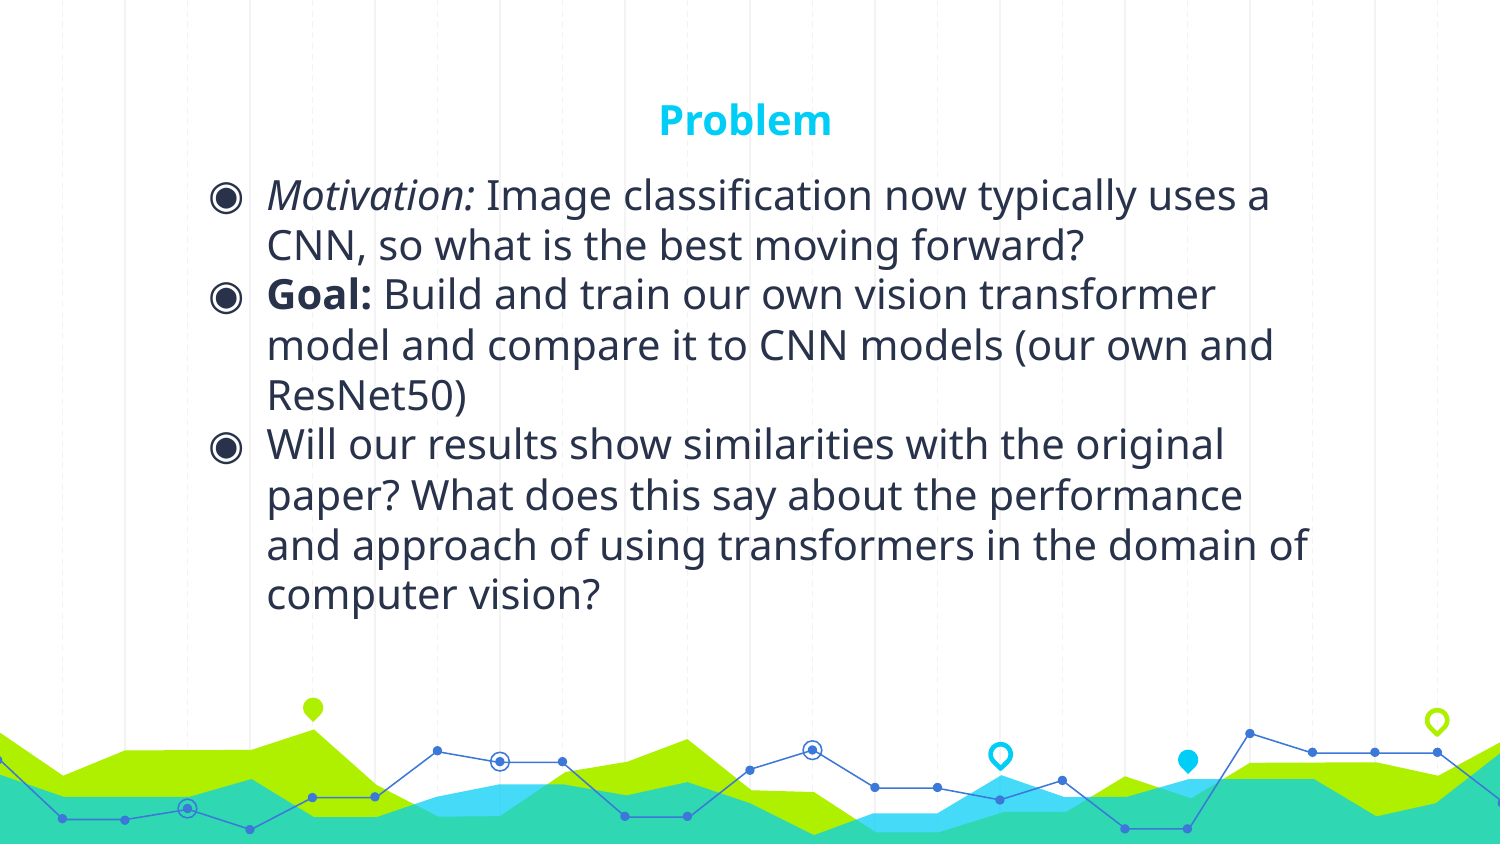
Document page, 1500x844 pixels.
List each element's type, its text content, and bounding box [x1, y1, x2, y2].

title Problem [171, 41, 1320, 159]
list Motivation: Image classification now typically uses a CNN, so what is the best moving forward? Goal: Build and train our own vision transformer model and compare it to CNN models (our own and ResNet50) Will our results show similarities with the original paper? What does this say about the performance and approach of using transformers in the domain of computer vision? [176, 153, 1325, 636]
